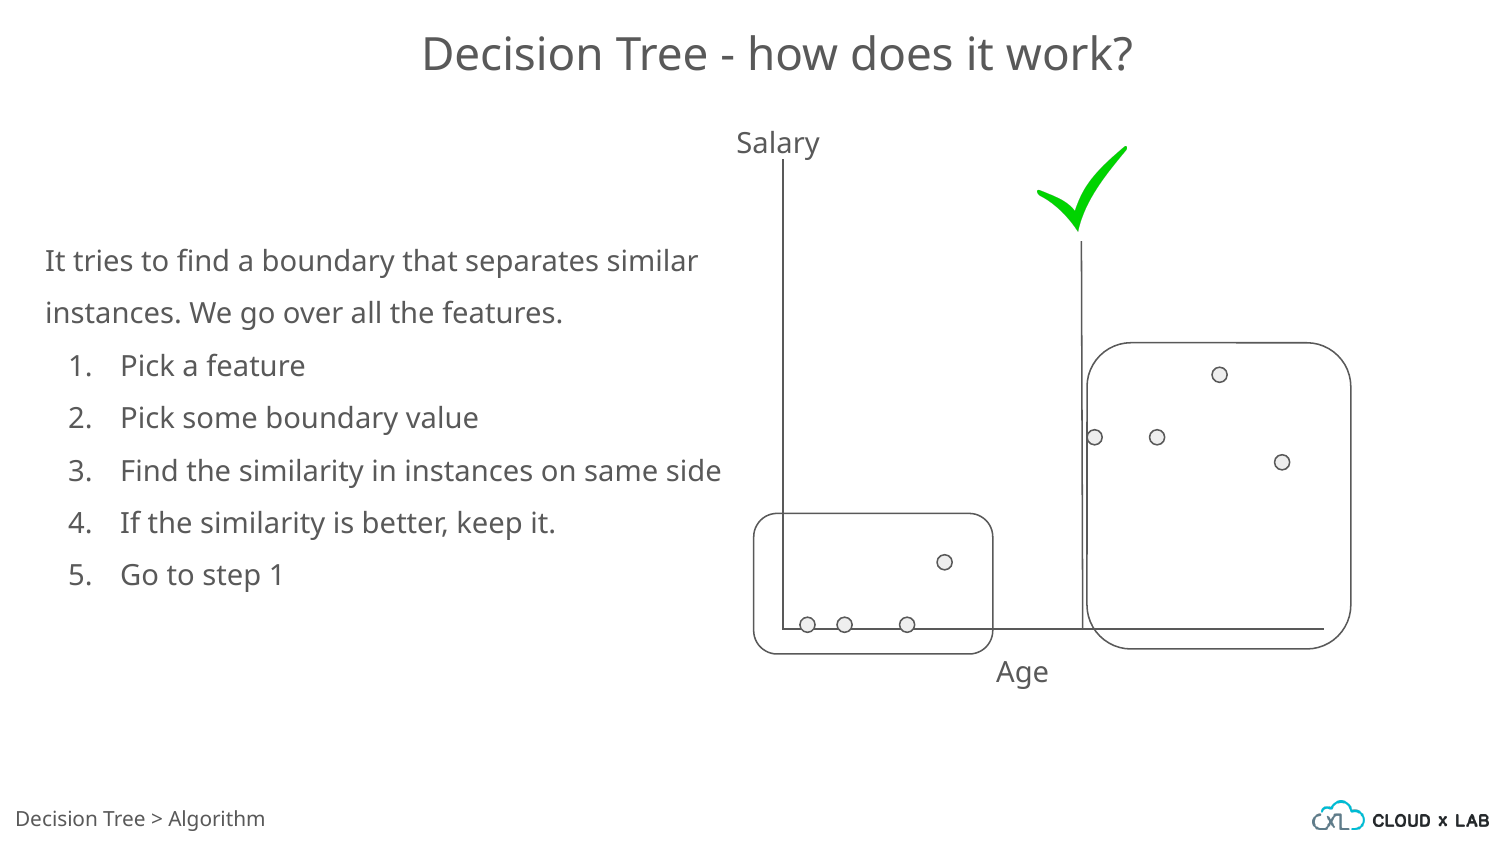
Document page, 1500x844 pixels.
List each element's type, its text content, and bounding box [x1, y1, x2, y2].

text_box [753, 513, 993, 654]
text_box Salary [721, 108, 845, 194]
text_box Age [981, 638, 1104, 724]
text_box It tries to find a boundary that separates similar instances. We go over all the features. Pick a feature Pick some boundary value Find the similarity in instances on same side If the similarity is better, keep it. Go to step 1 [30, 209, 759, 609]
text_box Decision Tree - how does it work? [146, 0, 1409, 87]
text_box Decision Tree > Algorithm [0, 790, 354, 836]
text_box [1087, 342, 1351, 649]
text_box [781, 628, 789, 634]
picture [1037, 146, 1127, 232]
picture [1312, 800, 1490, 830]
